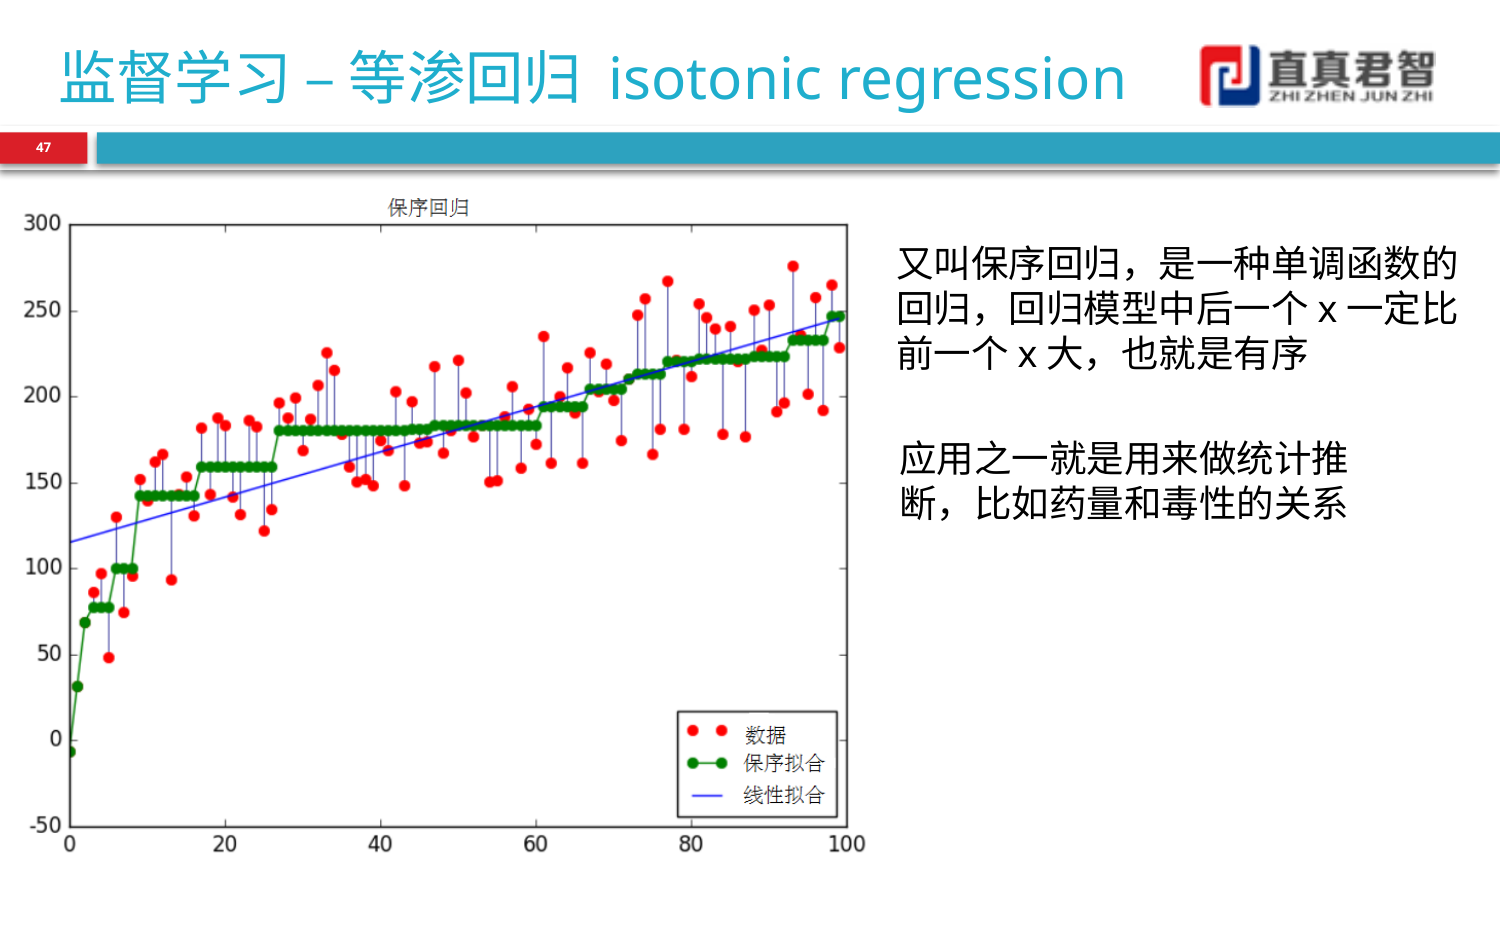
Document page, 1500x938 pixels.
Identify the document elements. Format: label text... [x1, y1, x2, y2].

picture [1230, 43, 1436, 108]
text_box 又叫保序回归，是一种单调函数的回归，回归模型中后一个x一定比前一个x大，也就是有序 [892, 232, 1488, 383]
text_box 应用之一就是用来做统计推断，比如药量和毒性的关系 [892, 428, 1435, 533]
slide_number 47 [0, 131, 88, 165]
title 监督学习 – 等渗回归 isotonic regression [43, 13, 1230, 119]
picture [13, 186, 887, 874]
